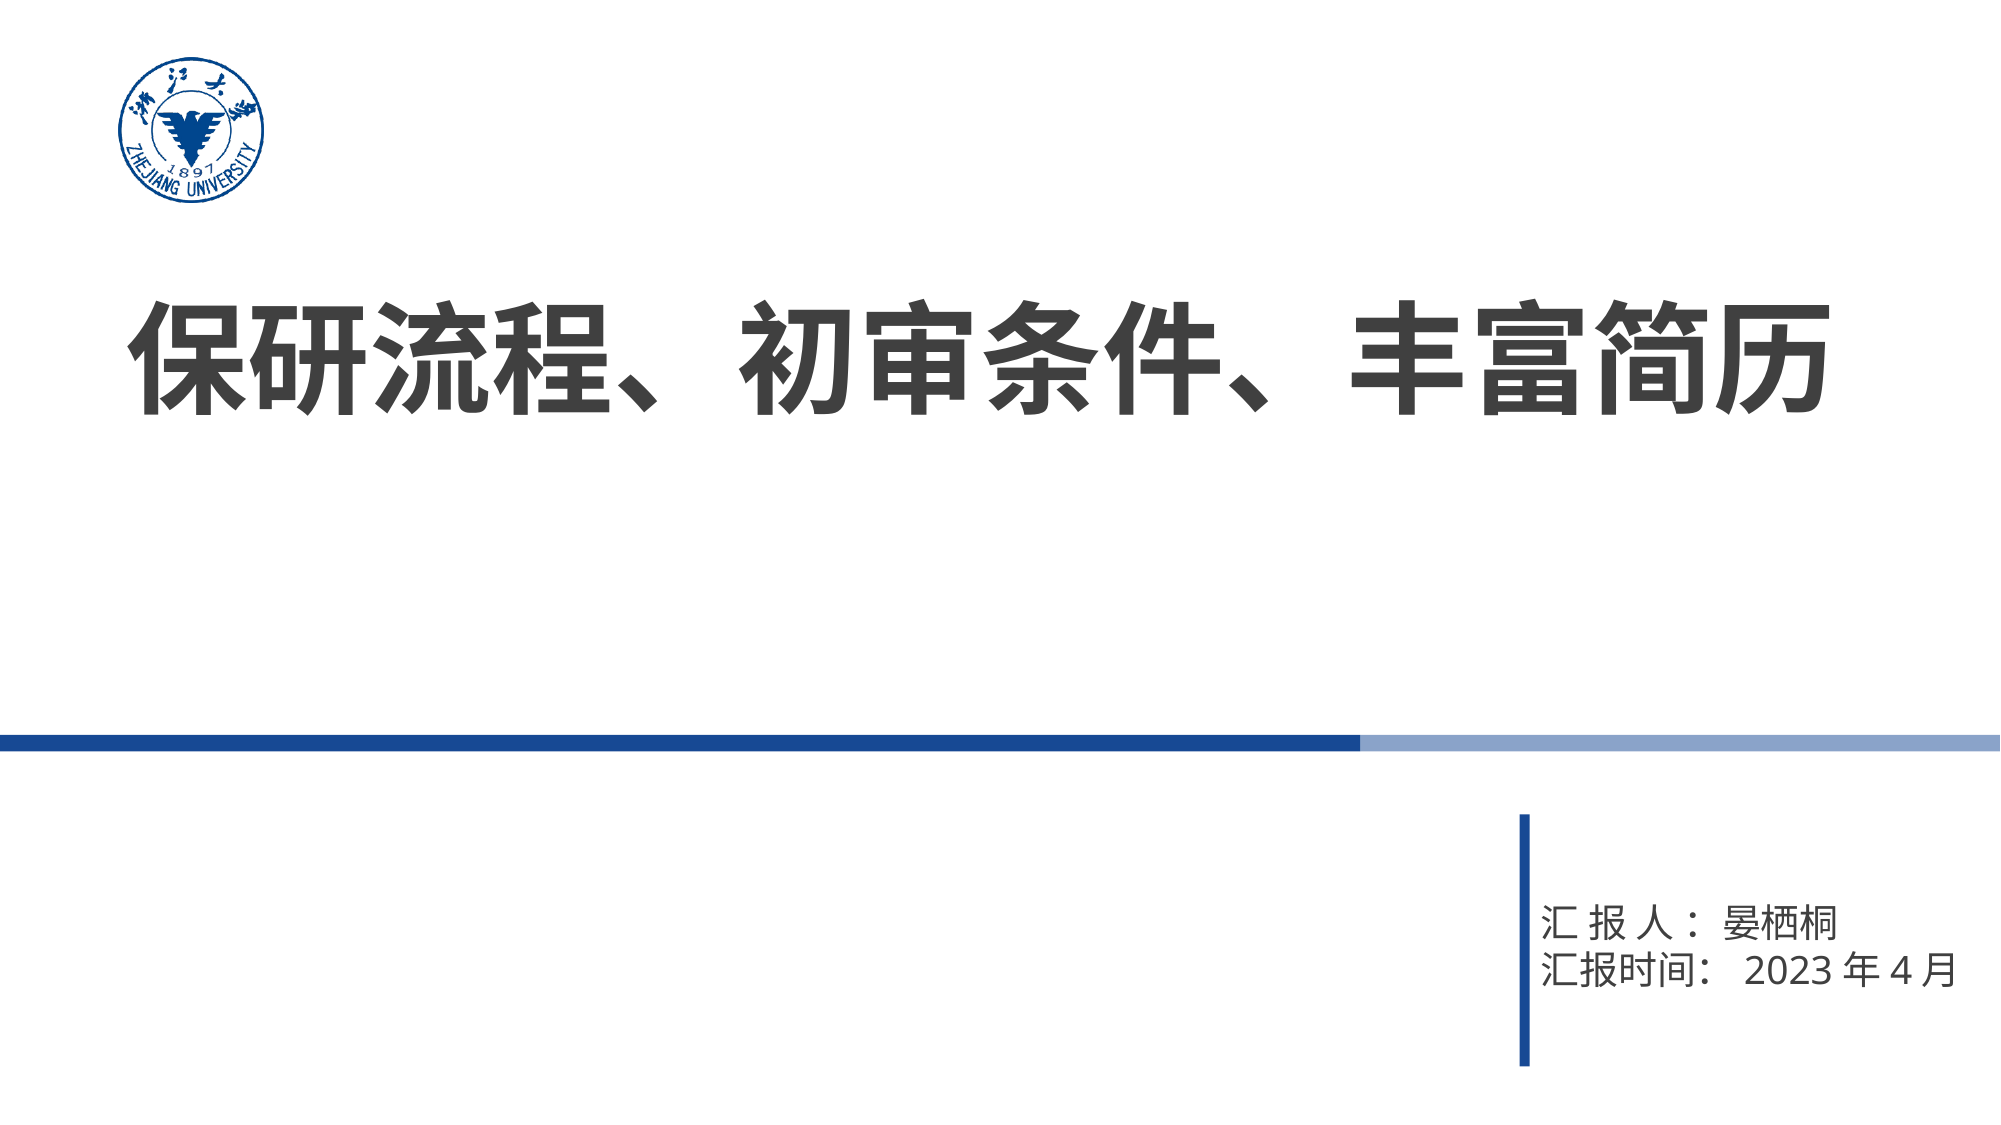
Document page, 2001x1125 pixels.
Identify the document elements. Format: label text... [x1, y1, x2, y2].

text_box 汇 报 人 ：晏栖桐 汇报时间：2023年4月 [1526, 891, 1976, 1000]
text_box 保研流程、初审条件、丰富简历 [110, 274, 1852, 437]
text_box [1359, 734, 2000, 753]
text_box [1519, 813, 1531, 1067]
text_box [0, 734, 1359, 753]
picture [118, 57, 264, 203]
